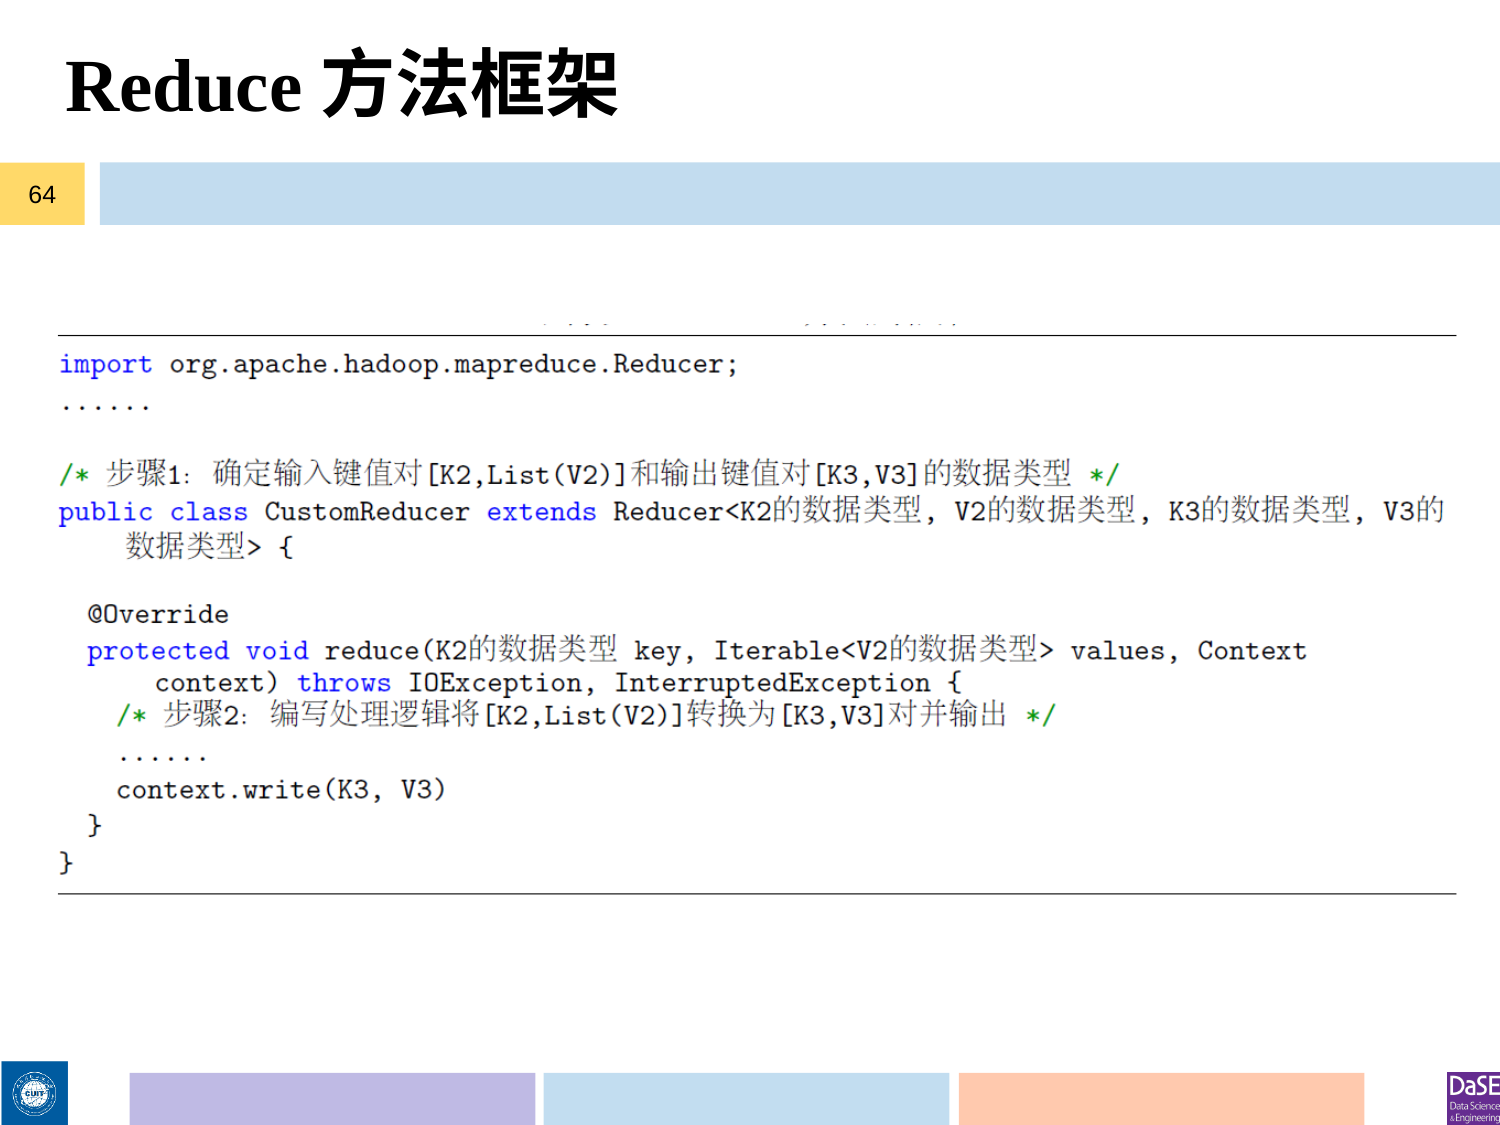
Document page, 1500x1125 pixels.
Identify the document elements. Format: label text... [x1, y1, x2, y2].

picture [38, 324, 1463, 901]
slide_number 64 [0, 162, 85, 225]
title Reduce方法框架 [50, 0, 1459, 175]
picture [0, 1059, 69, 1125]
picture [1447, 1072, 1500, 1125]
